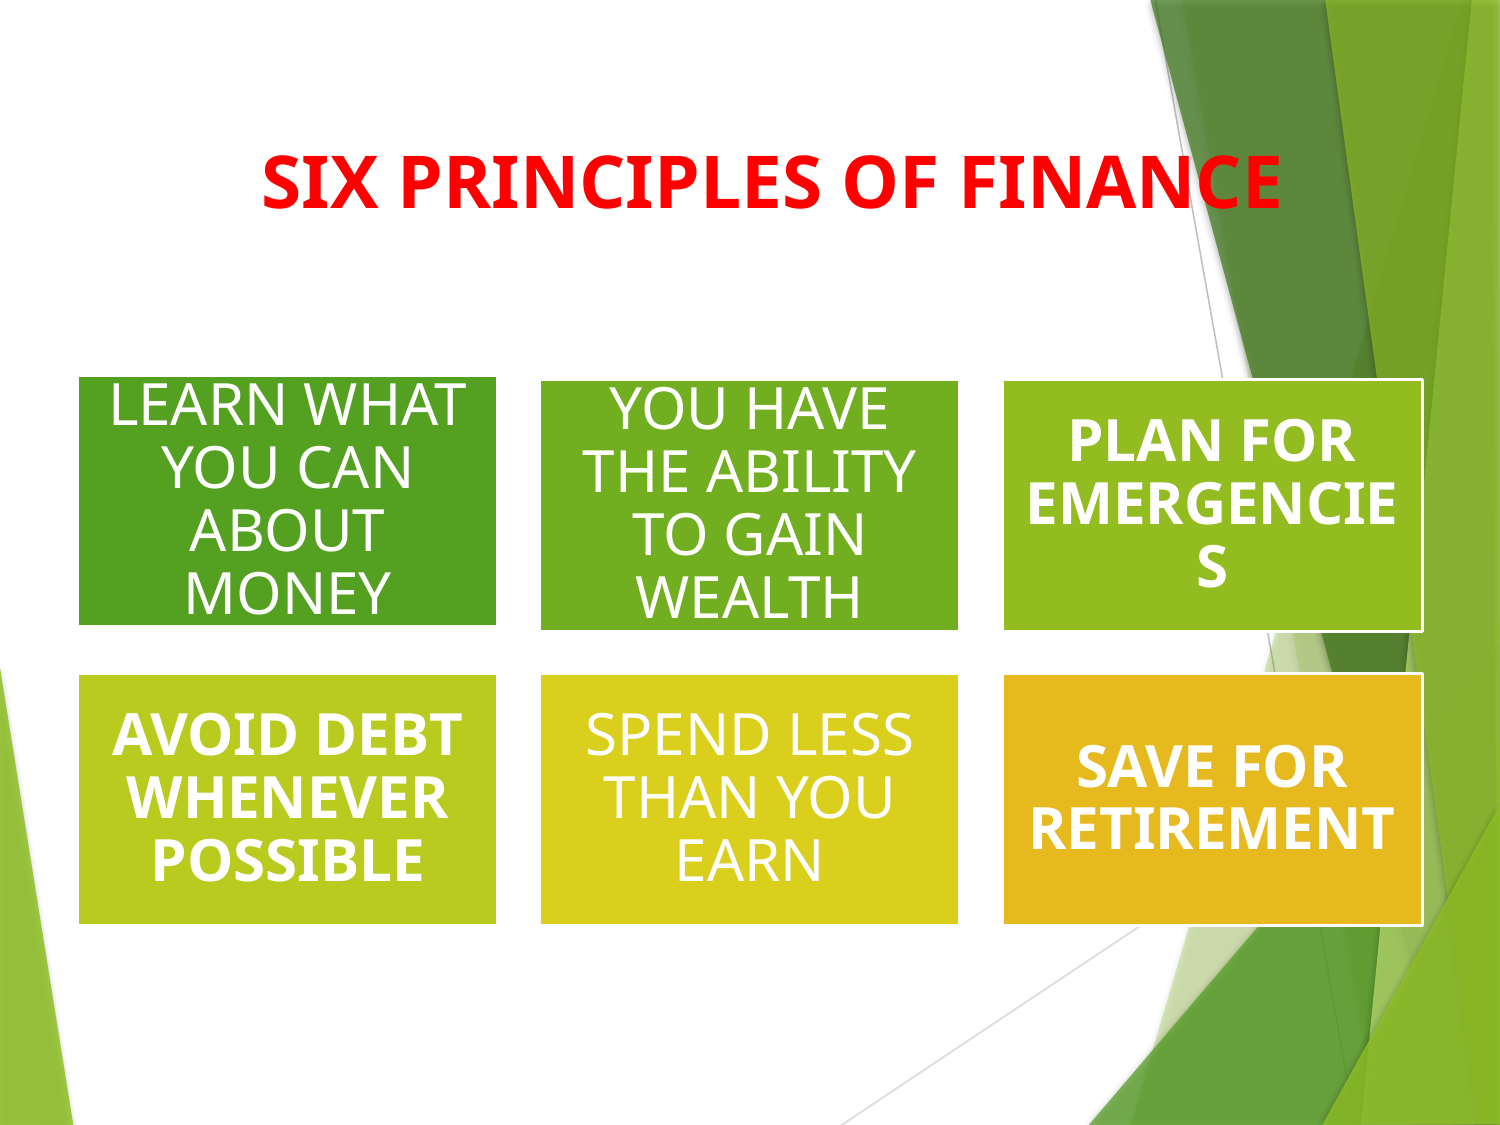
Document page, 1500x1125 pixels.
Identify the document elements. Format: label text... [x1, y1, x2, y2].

title SIX PRINCIPLES OF FINANCE [174, 50, 1371, 309]
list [77, 349, 1423, 956]
